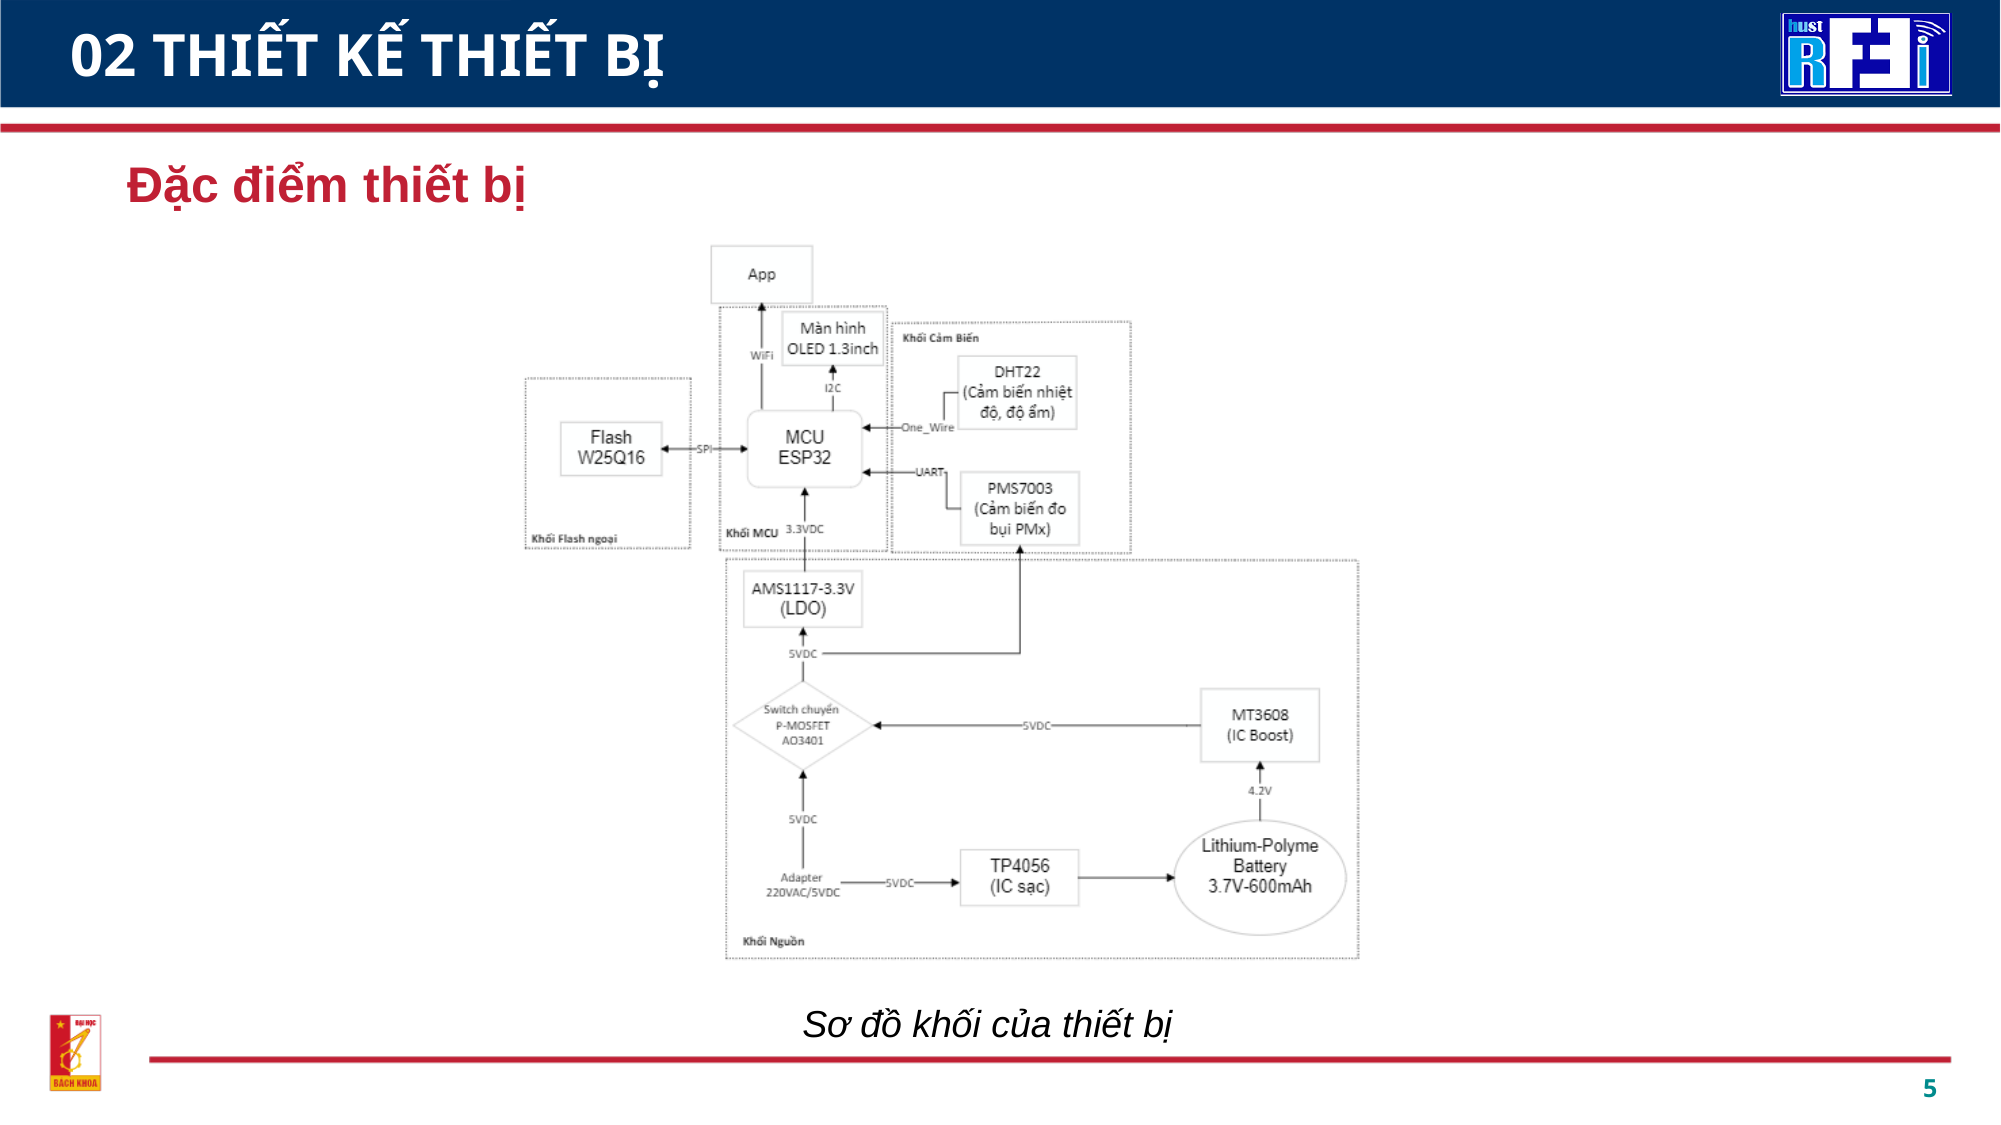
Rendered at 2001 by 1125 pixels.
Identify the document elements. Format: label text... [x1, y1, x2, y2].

text_box Đặc điểm thiết bị [112, 144, 557, 220]
text_box Sơ đồ khối của thiết bị [787, 992, 1454, 1052]
picture [0, 0, 2001, 1125]
slide_number 5 [1502, 1065, 1953, 1125]
title 02 THIẾT KẾ THIẾT BỊ [55, 18, 1780, 90]
